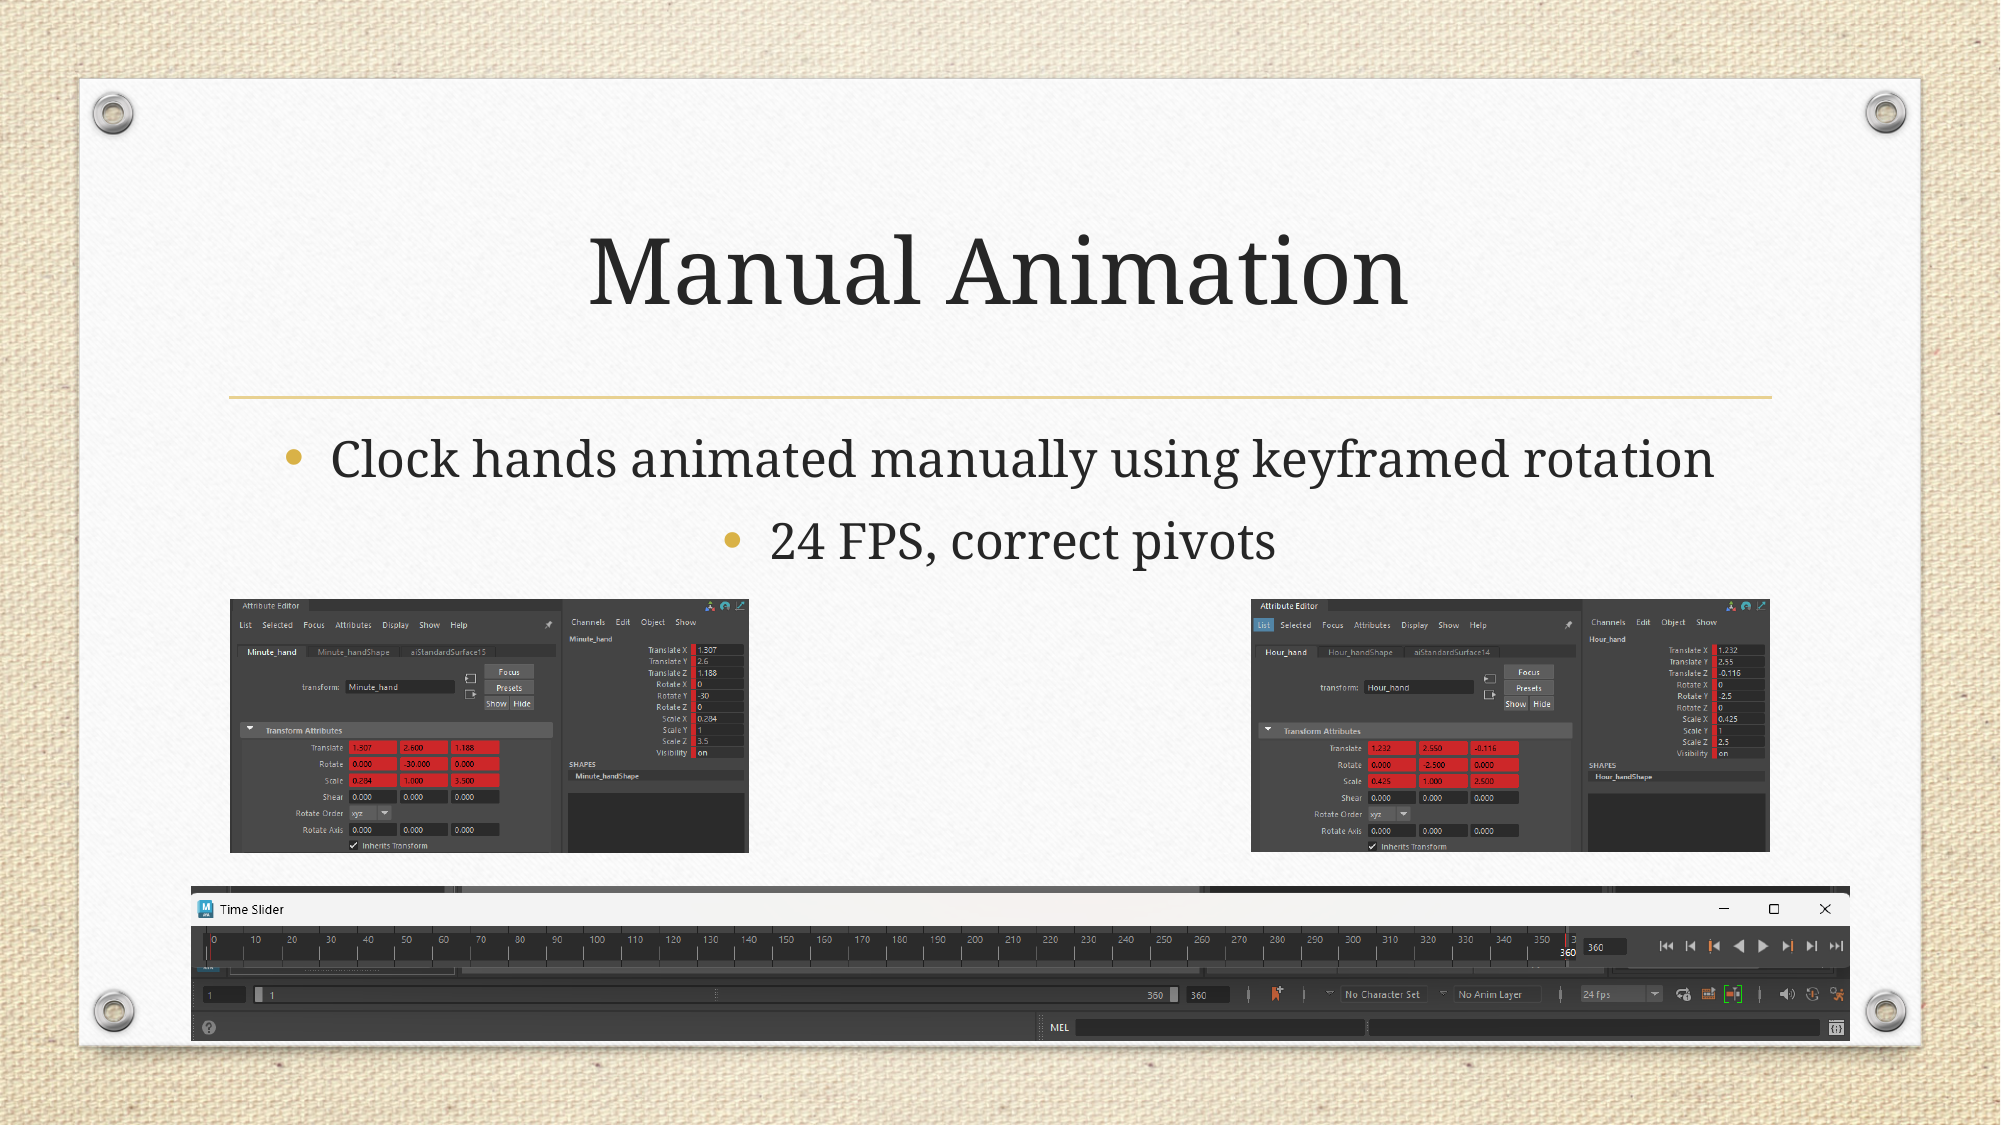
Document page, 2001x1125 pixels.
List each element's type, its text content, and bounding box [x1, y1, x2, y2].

list Clock hands animated manually using keyframed rotation 24 FPS, correct pivots [212, 419, 1788, 600]
picture [0, 0, 2001, 1125]
title Manual Animation [212, 161, 1788, 375]
